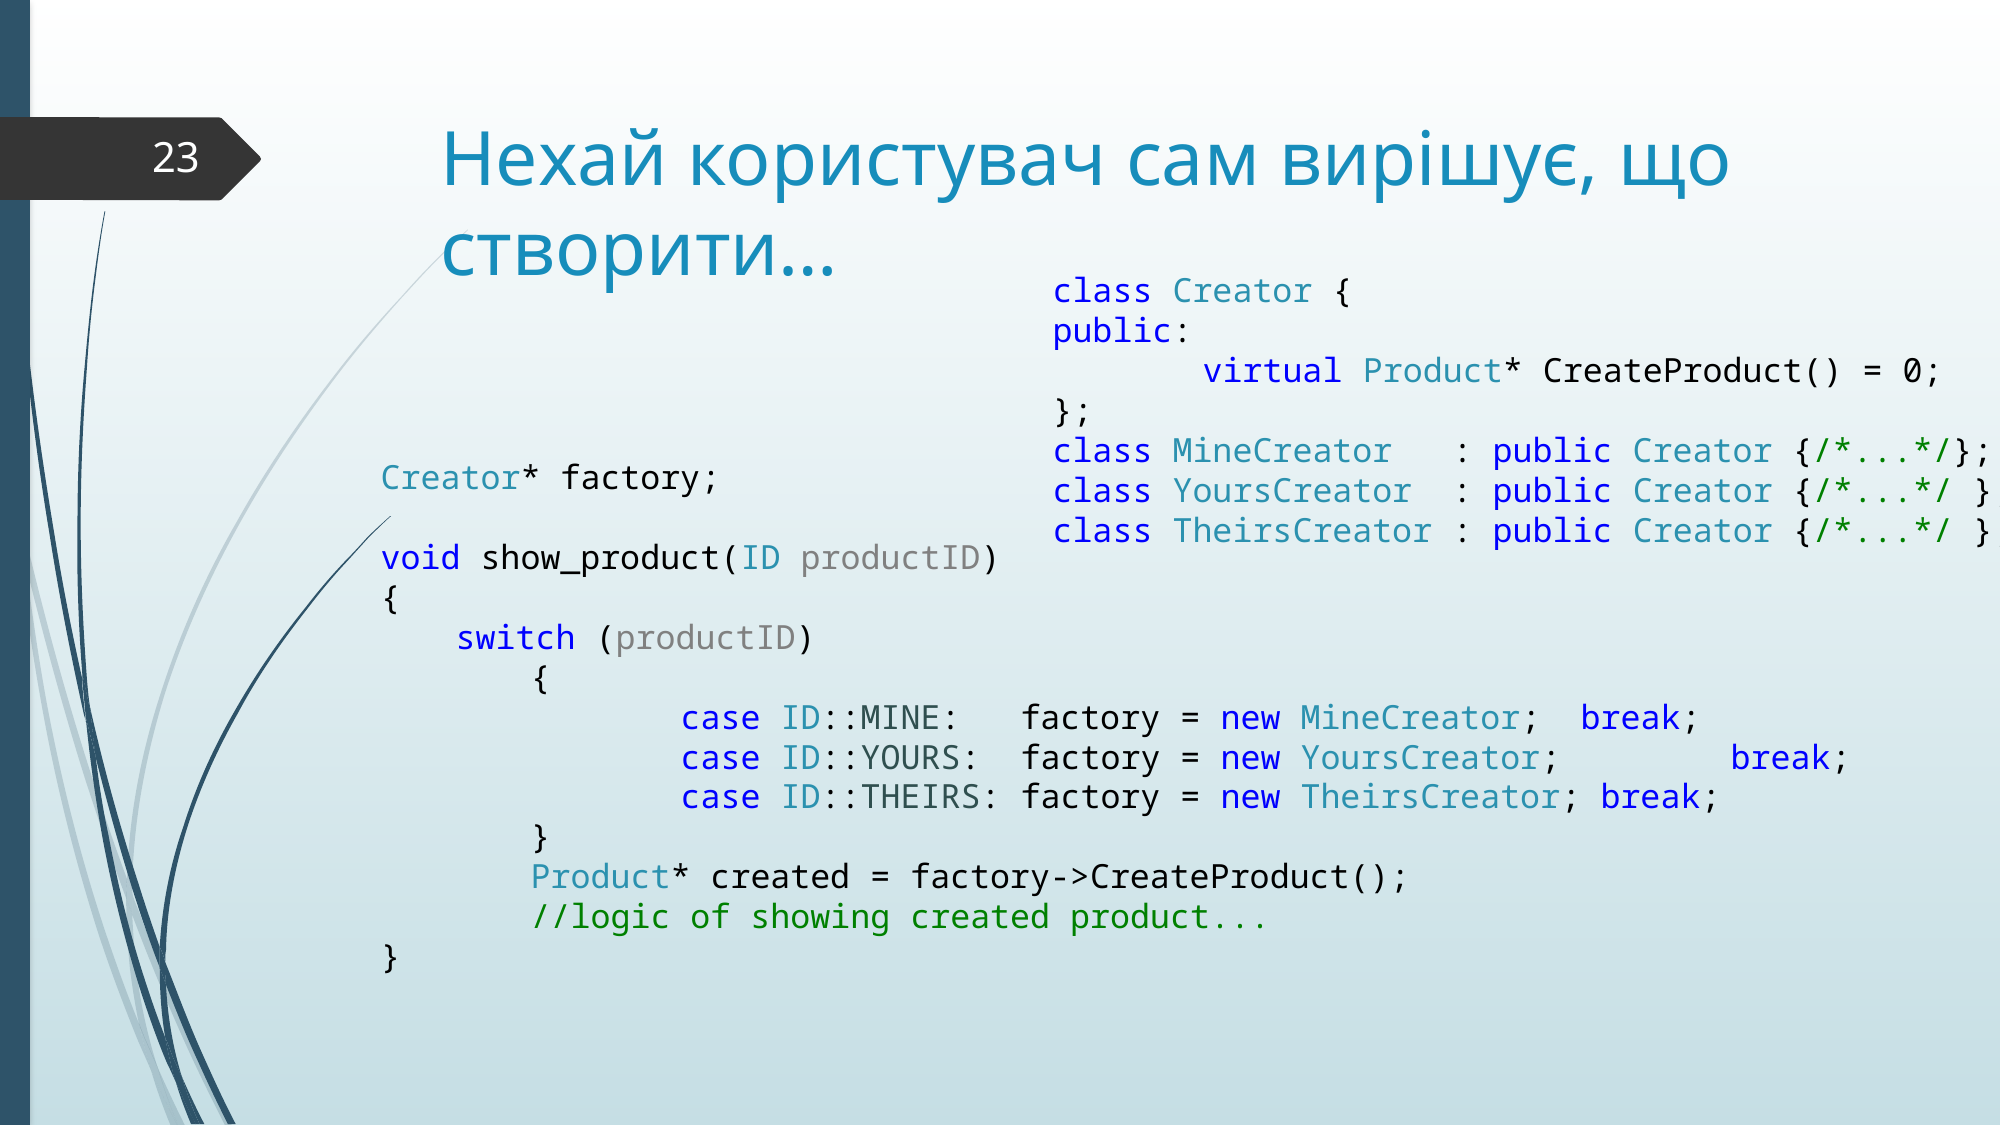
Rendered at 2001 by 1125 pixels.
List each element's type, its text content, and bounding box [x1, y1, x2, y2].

slide_number 23 [87, 129, 216, 190]
title Нехай користувач сам вирішує, що створити… [425, 102, 1888, 313]
text_box Creator* factory; void show_product(ID productID) { switch (productID) { case ID::MINE: factory = new MineCreator; break; case ID::YOURS: factory = new YoursCreator; break; case ID::THEIRS: factory = new TheirsCreator; break; } Product* created = factory->CreateProduct(); //logic of showing created product... } [365, 448, 1888, 983]
text_box class Creator { public: virtual Product* CreateProduct() = 0; }; class MineCreator : public Creator {/*...*/}; class YoursCreator : public Creator {/*...*/ }; class TheirsCreator : public Creator {/*...*/ }; [1038, 262, 2000, 557]
